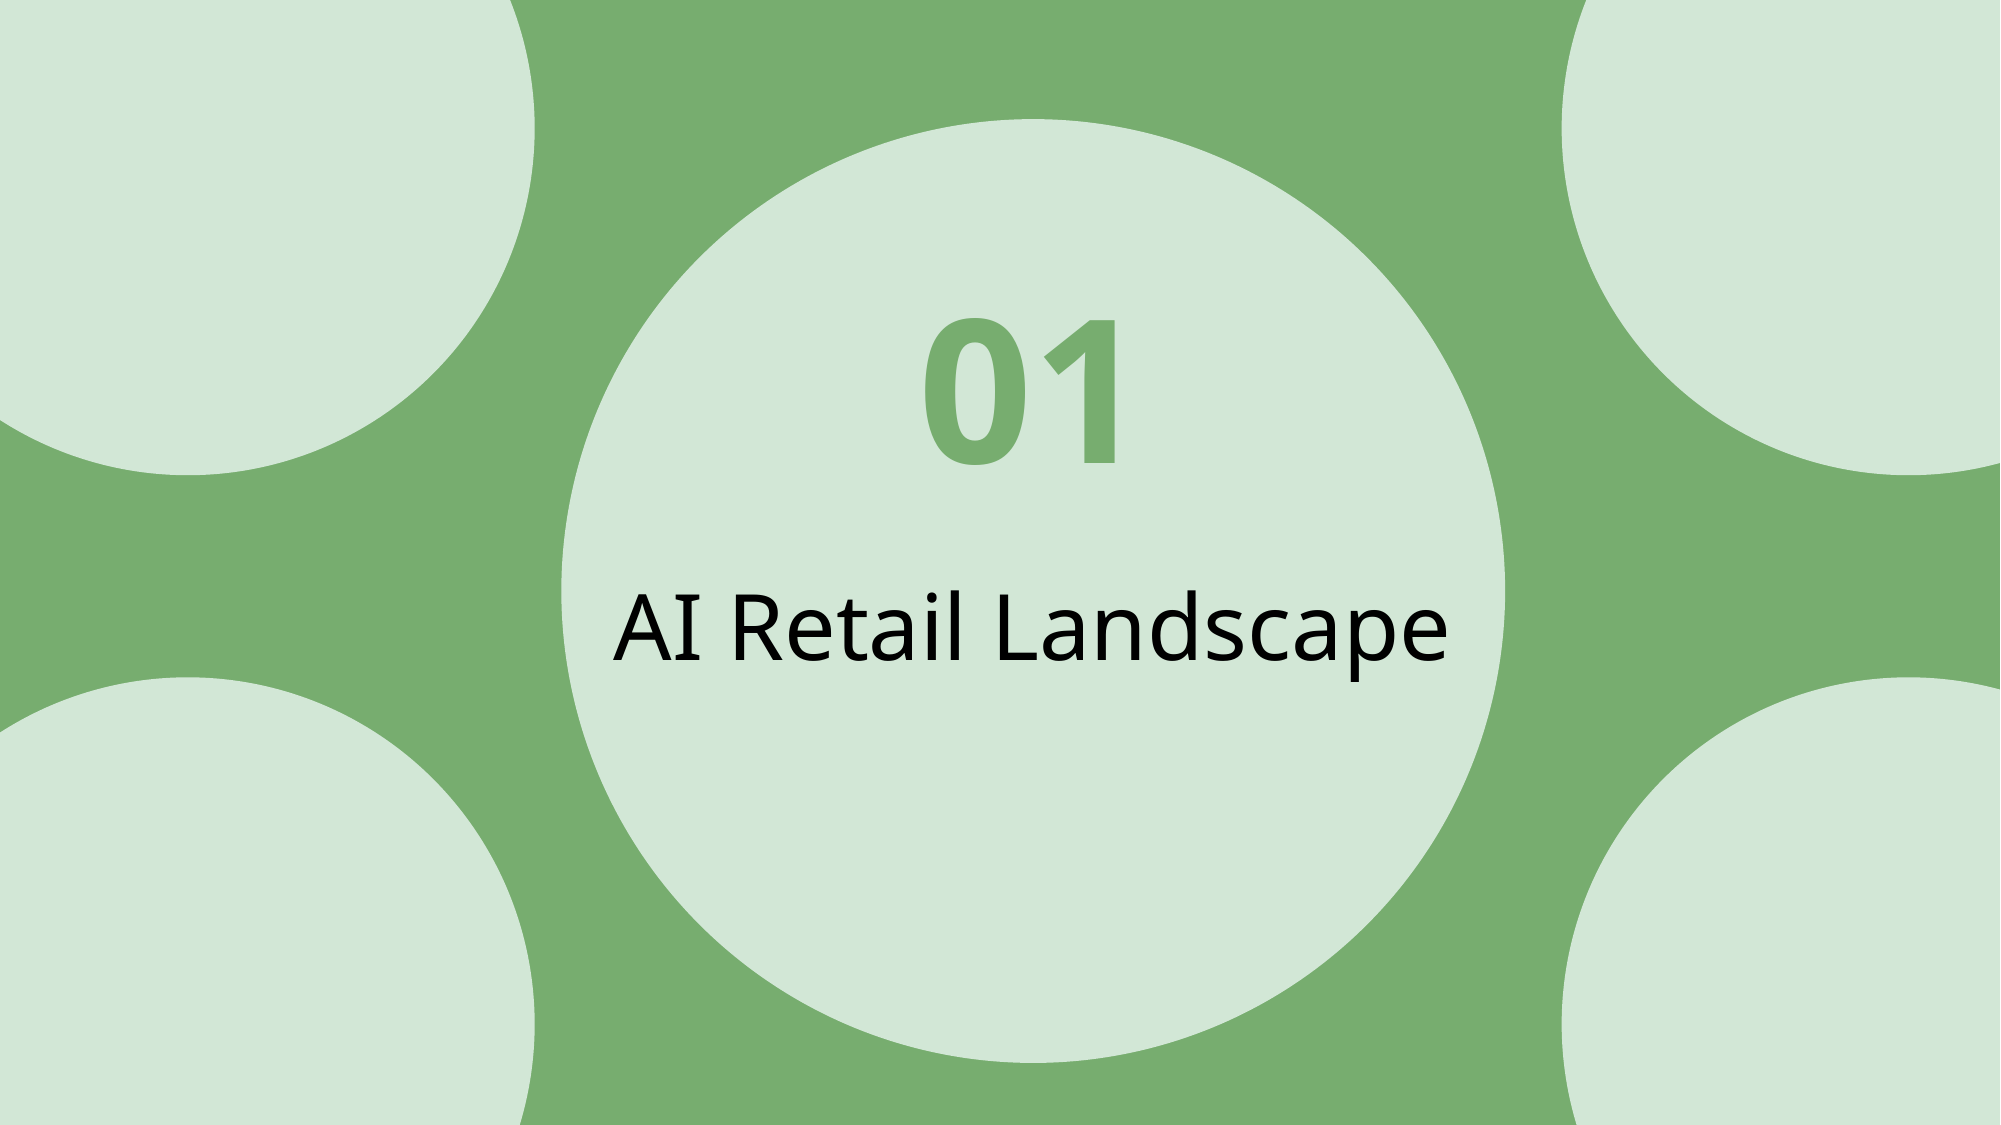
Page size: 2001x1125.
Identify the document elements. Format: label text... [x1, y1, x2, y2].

text_box [1561, 0, 2000, 476]
text_box [1561, 677, 2000, 1125]
text_box 01 [586, 264, 1480, 574]
text_box AI Retail Landscape [586, 574, 1480, 879]
text_box [561, 119, 1506, 1063]
text_box [0, 677, 535, 1125]
text_box [0, 0, 535, 476]
